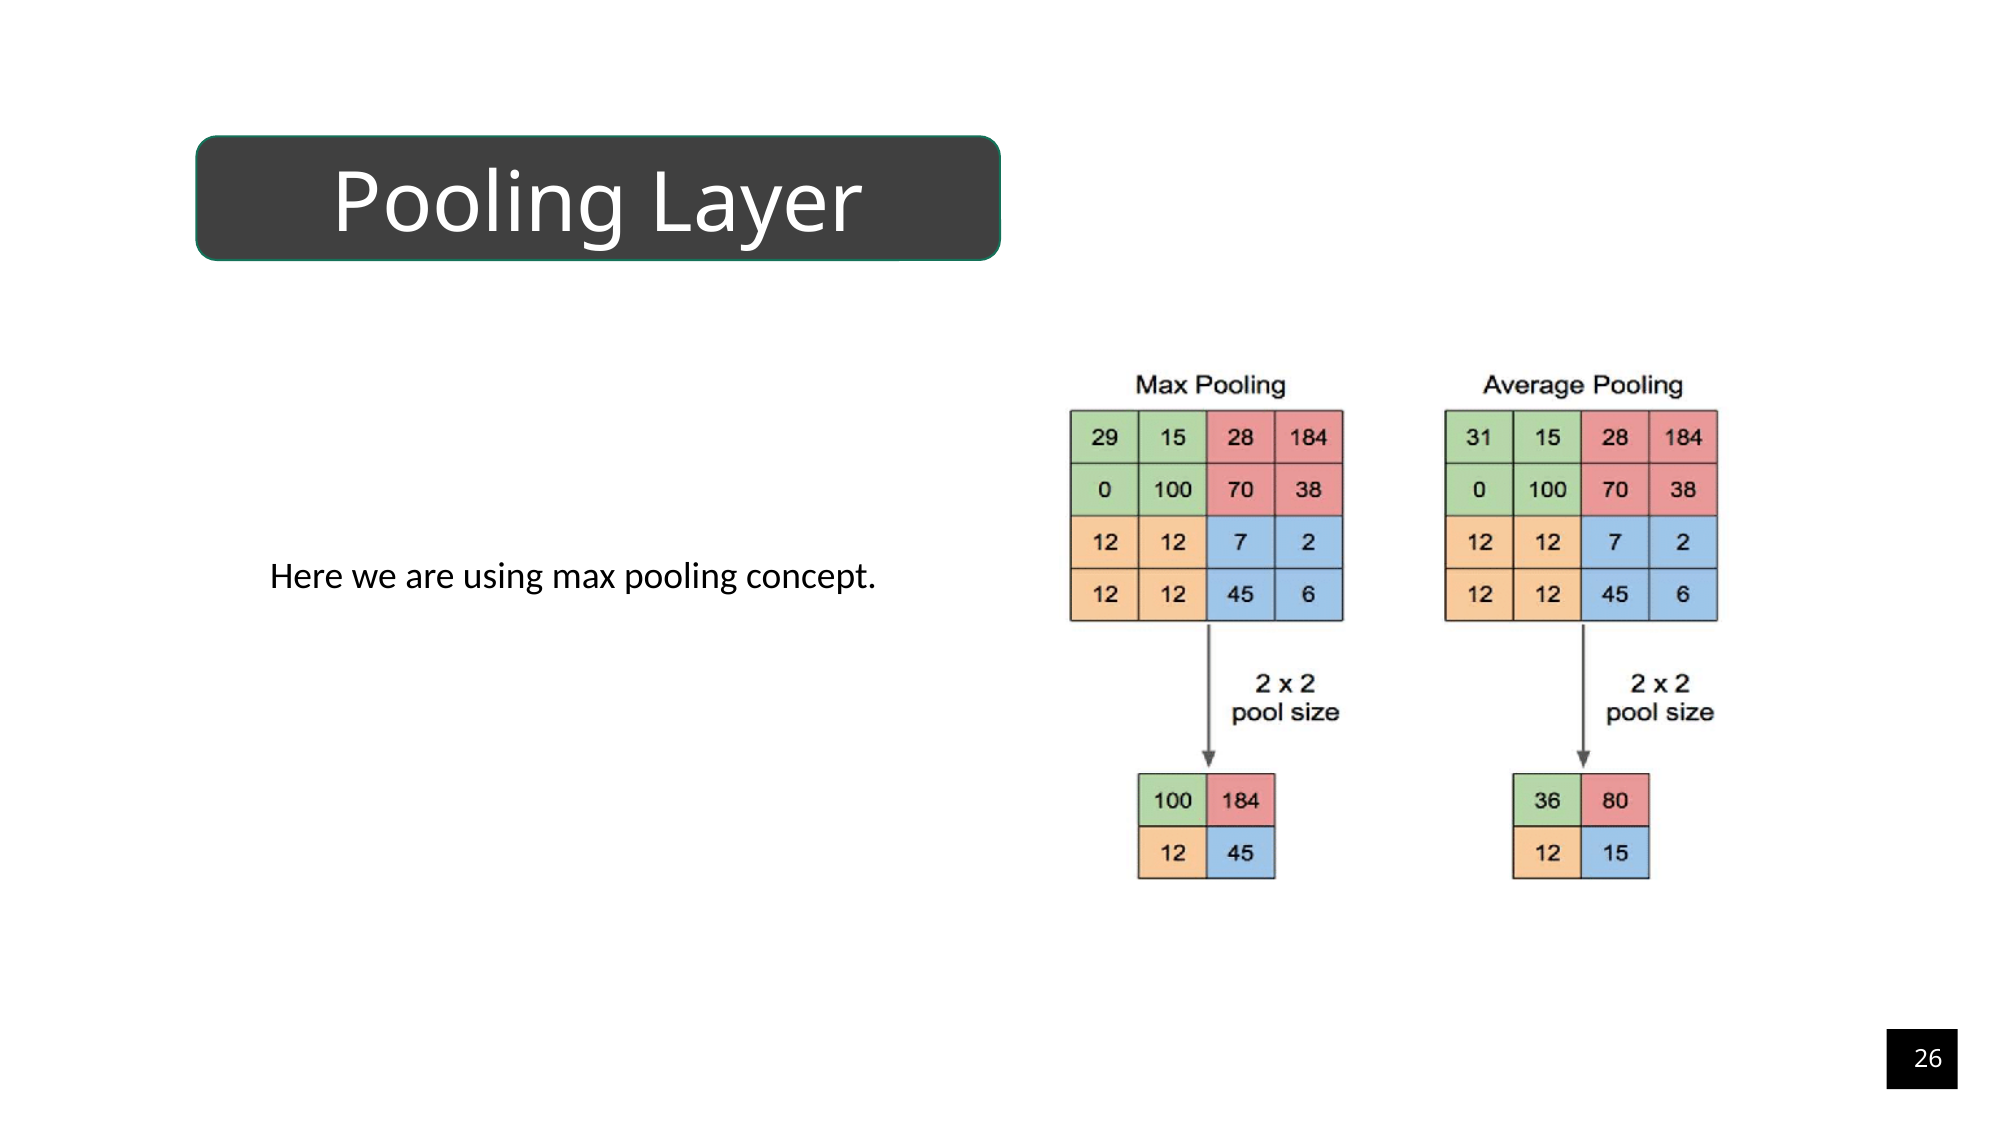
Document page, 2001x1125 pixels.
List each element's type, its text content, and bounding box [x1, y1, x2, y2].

text_box Pooling Layer [195, 135, 1002, 262]
text_box 26 [1886, 1029, 1958, 1090]
picture [1059, 358, 1730, 890]
text_box Here we are using max pooling concept. [255, 500, 962, 625]
